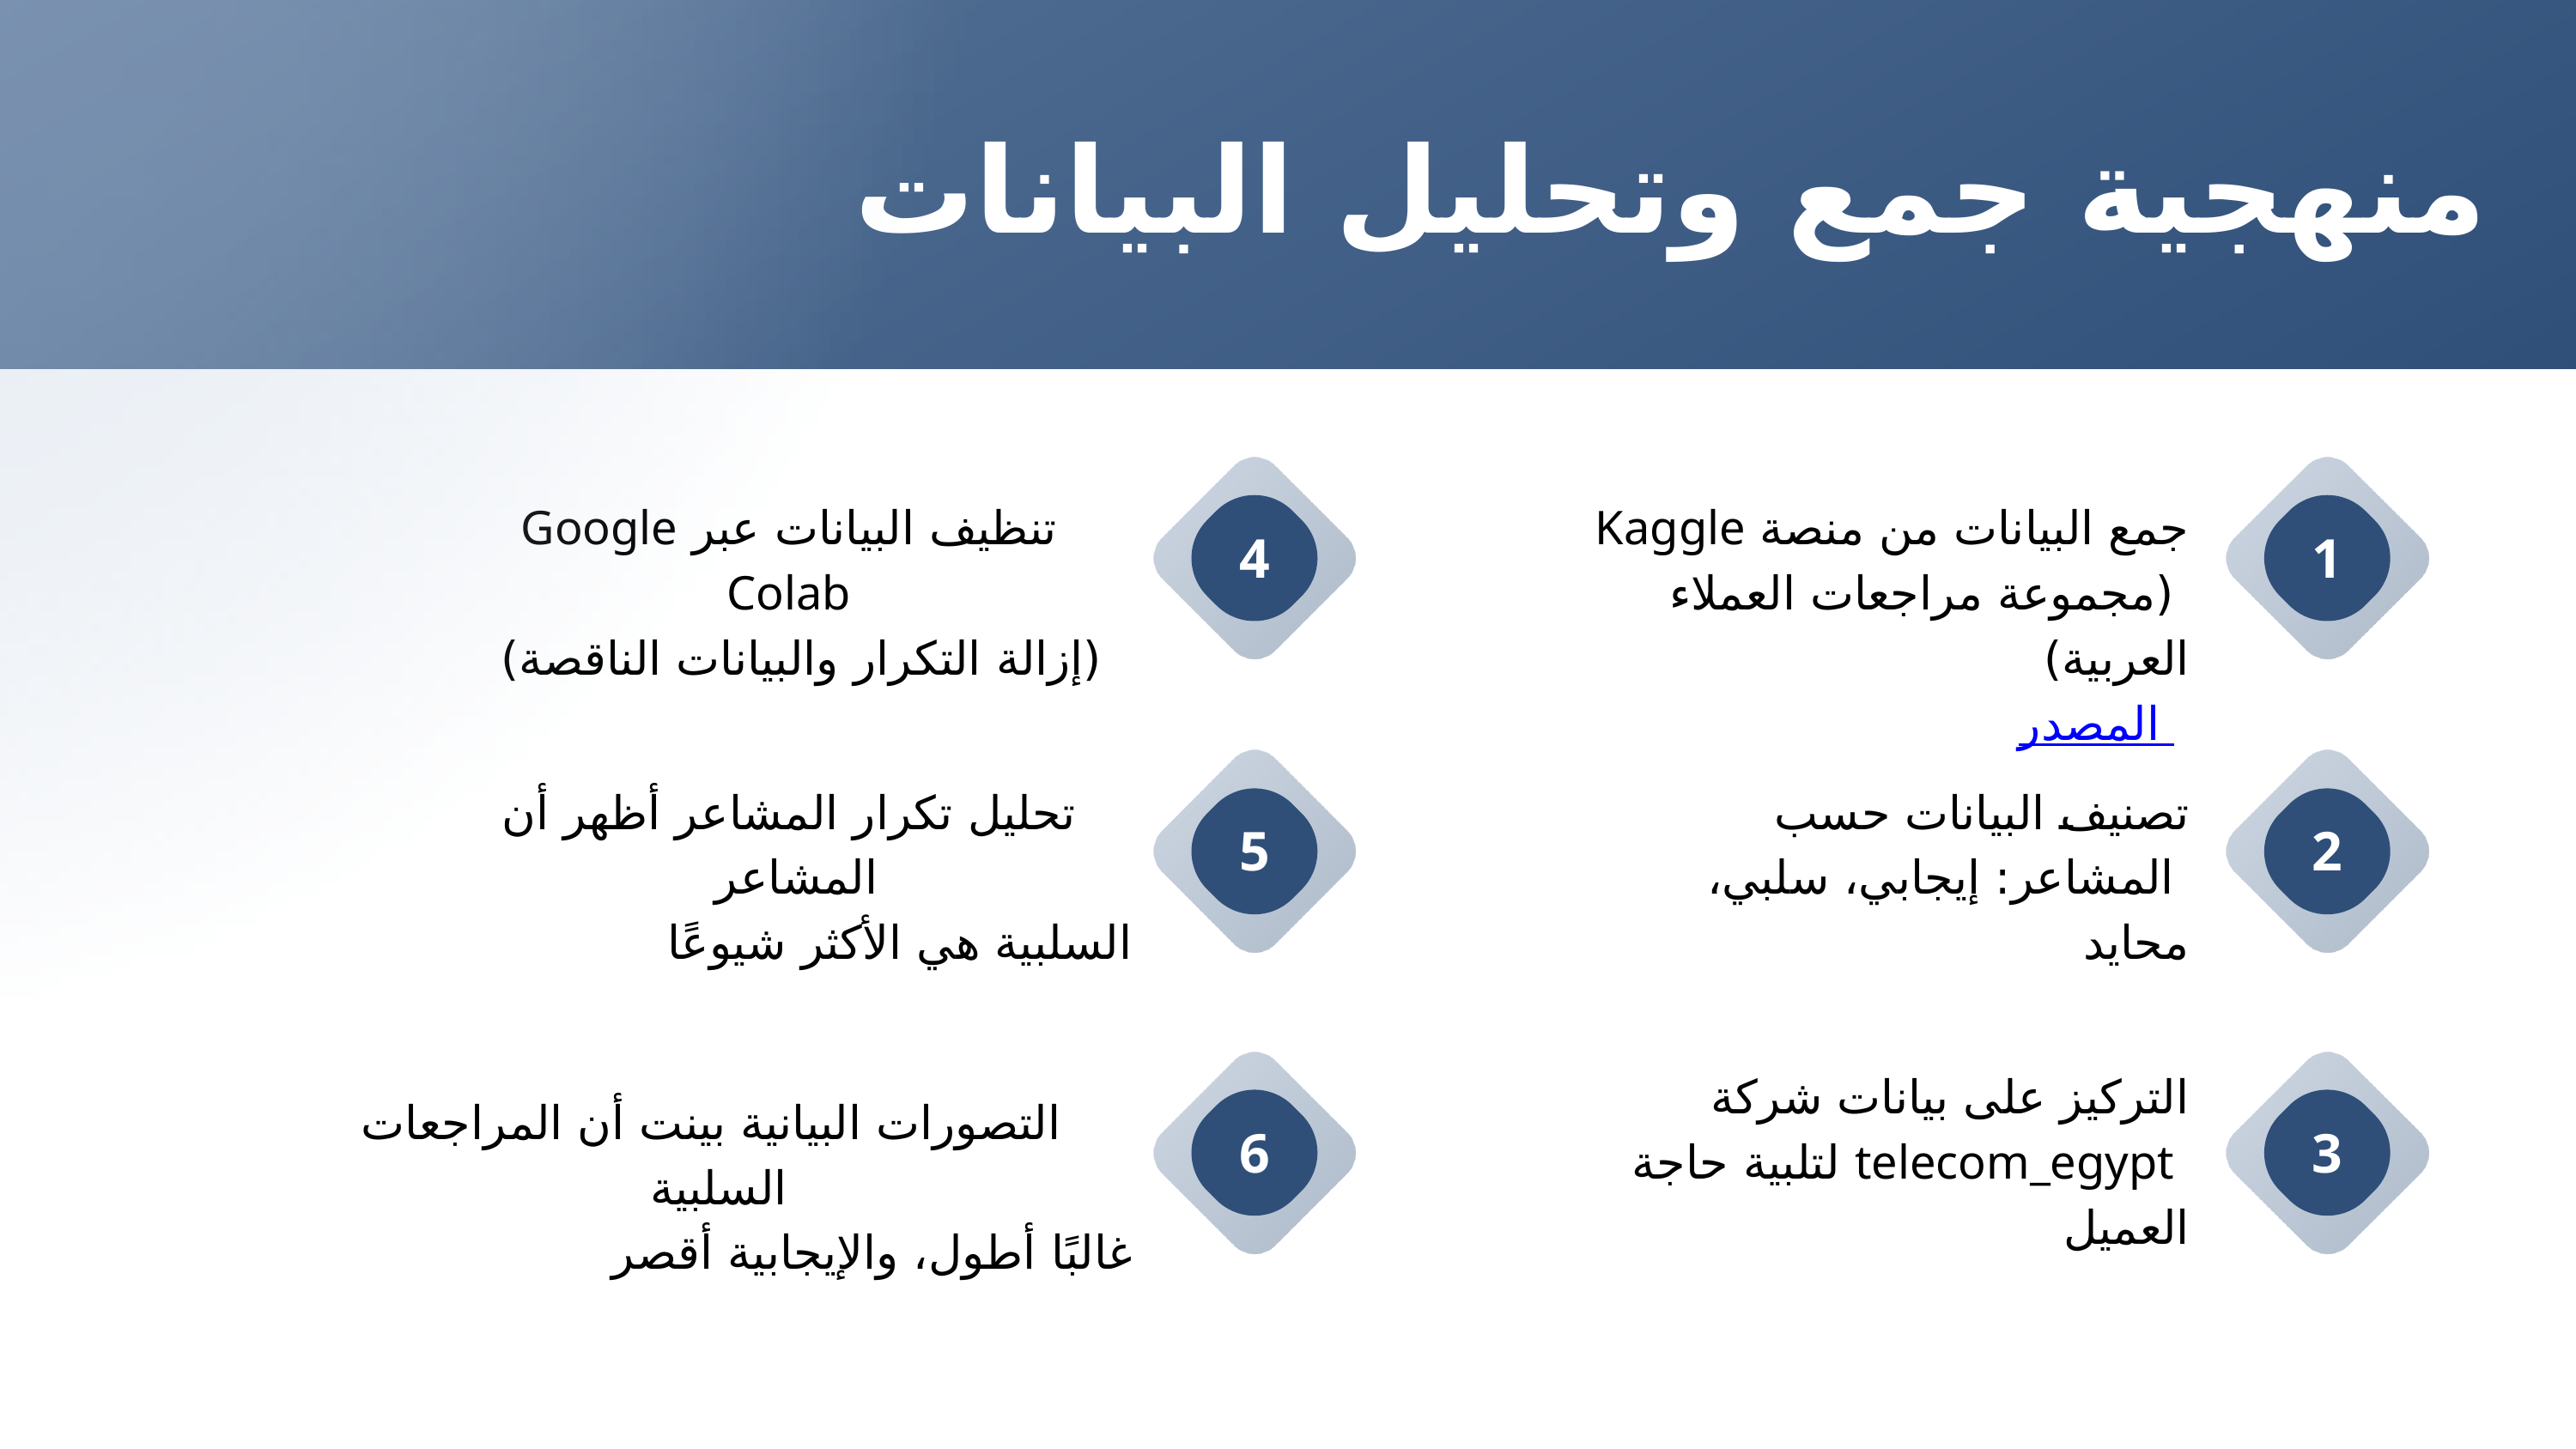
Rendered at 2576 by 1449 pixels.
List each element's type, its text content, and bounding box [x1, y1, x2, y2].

text_box [1151, 454, 1358, 663]
text_box [1151, 748, 1358, 955]
text_box [1007, 0, 2576, 369]
text_box [2223, 1049, 2432, 1257]
text_box [2223, 454, 2432, 663]
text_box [2241, 1067, 2413, 1239]
text_box [0, 0, 1007, 1050]
text_box تصنيف البيانات حسب المشاعر: إيجابي، سلبي، محايد [1627, 773, 2190, 969]
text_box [2241, 472, 2413, 644]
text_box [1151, 1049, 1358, 1257]
text_box التصورات البيانية بينت أن المراجعات السلبية غالبًا أطول، والإيجابية أقصر [290, 1083, 1133, 1279]
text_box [788, 109, 2488, 356]
text_box تحليل تكرار المشاعر أظهر أن المشاعر السلبية هي الأكثر شيوعًا [1007, 773, 1133, 969]
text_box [1169, 472, 1340, 644]
text_box جمع البيانات من منصة Kaggle (مجموعة مراجعات العملاء العربية) المصدر [1553, 488, 2190, 749]
text_box التركيز على بيانات شركة telecom_egypt لتلبية حاجة العميل [1516, 1058, 2190, 1254]
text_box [1169, 1067, 1340, 1239]
text_box [2223, 748, 2432, 955]
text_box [2241, 766, 2413, 937]
text_box تنظيف البيانات عبر Google Colab (إزالة التكرار والبيانات الناقصة) [1007, 488, 1117, 685]
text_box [1169, 766, 1340, 937]
